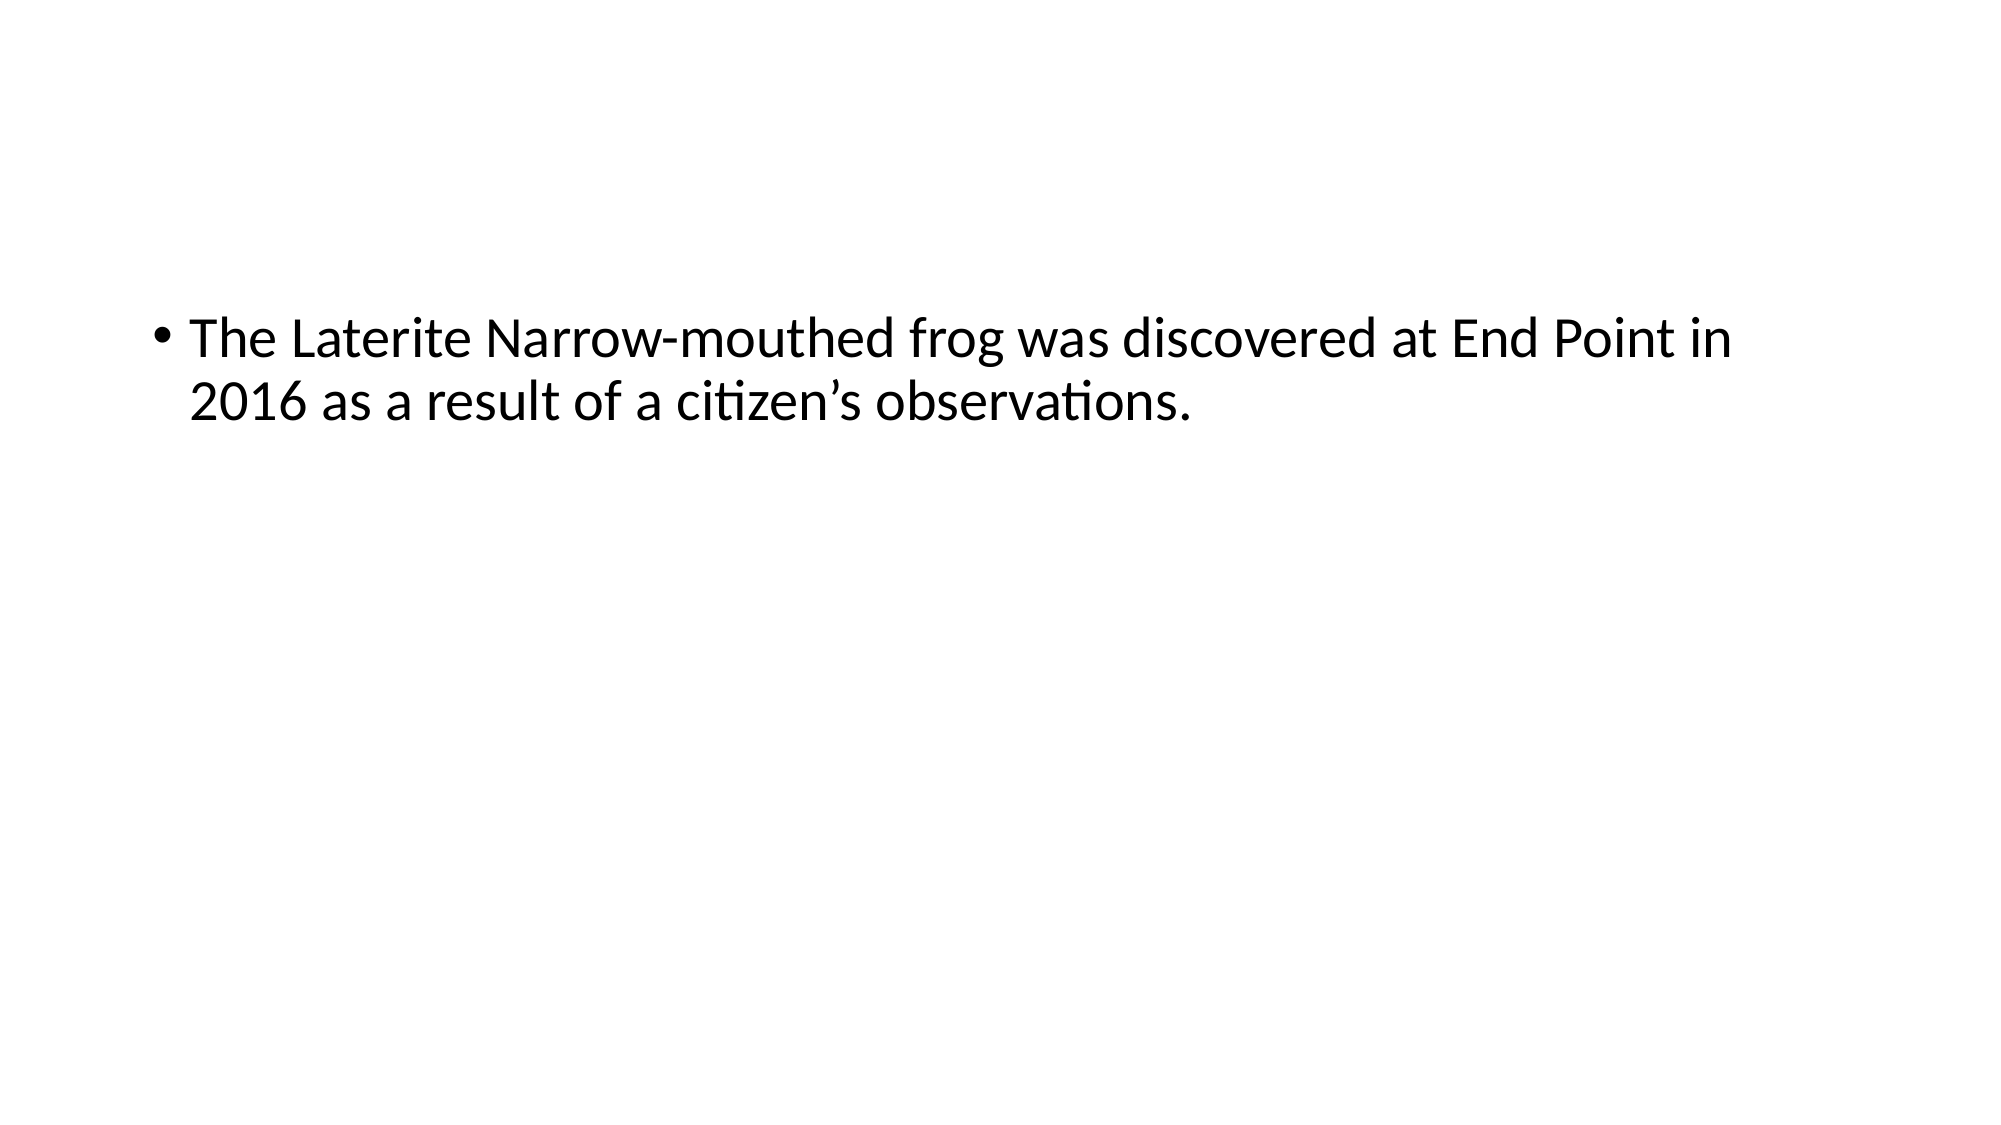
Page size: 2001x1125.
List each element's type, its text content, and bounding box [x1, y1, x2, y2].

list The Laterite Narrow-mouthed frog was discovered at End Point in 2016 as a result of a citizen’s observations. [137, 299, 1863, 1014]
